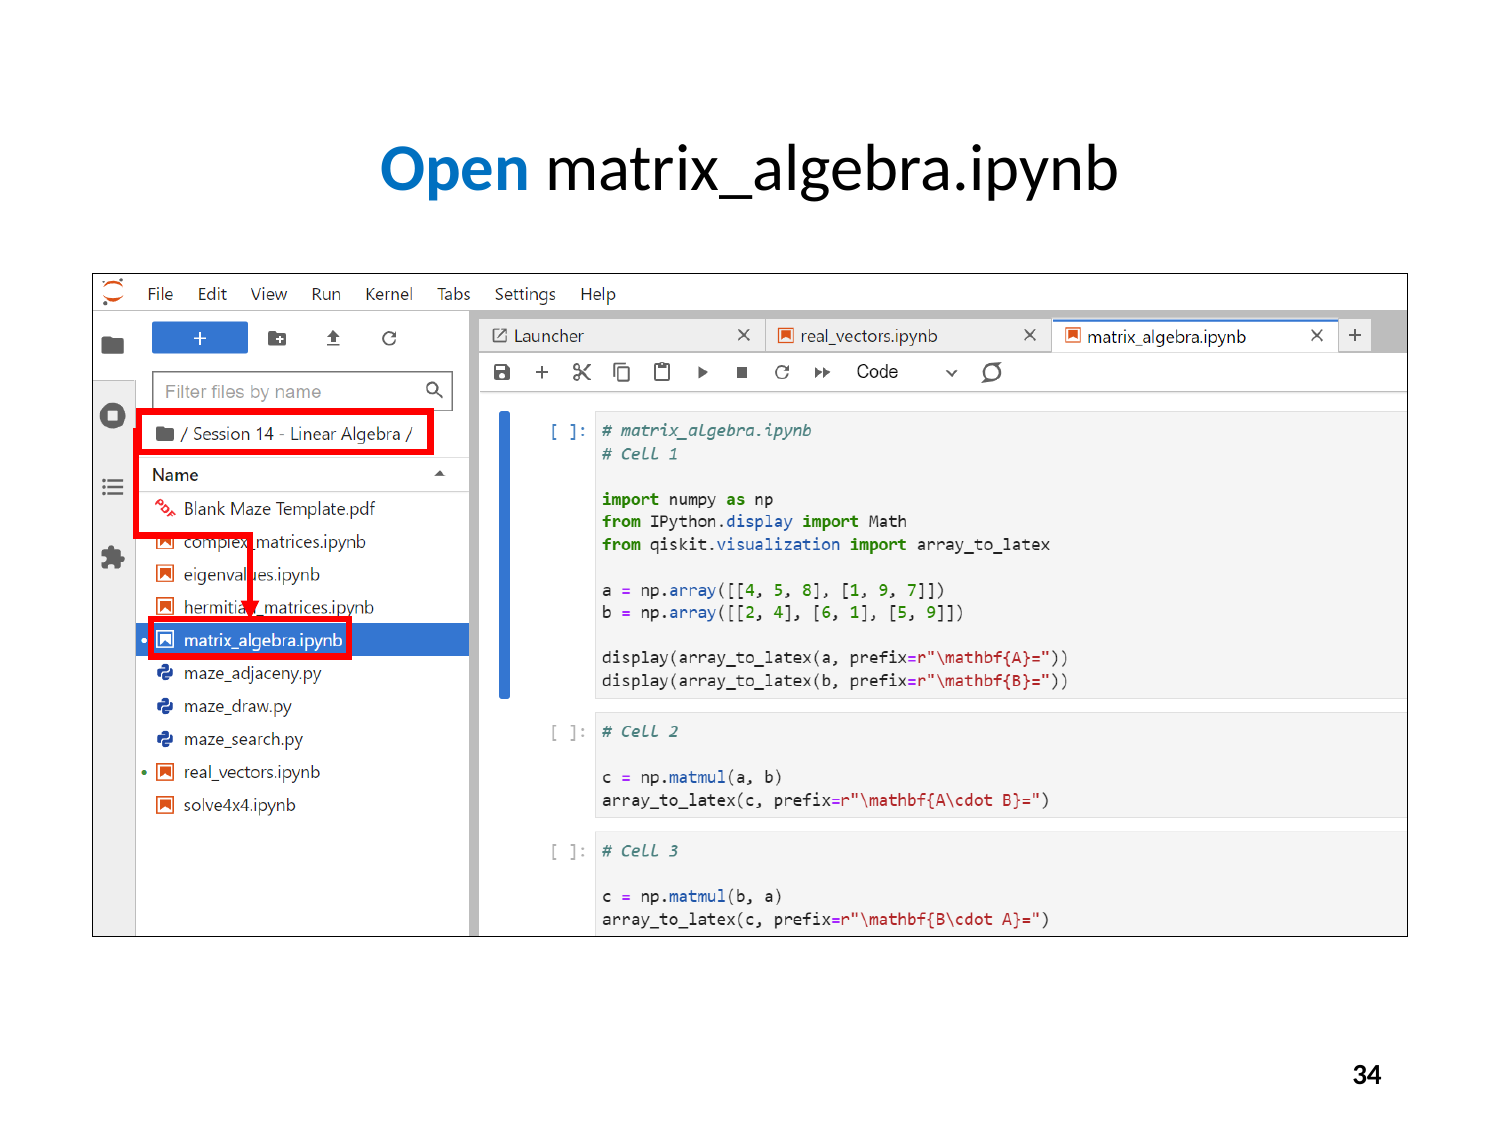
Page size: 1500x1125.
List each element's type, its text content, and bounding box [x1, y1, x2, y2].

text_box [138, 431, 250, 620]
picture [92, 273, 1408, 937]
slide_number 34 [1059, 1042, 1397, 1103]
title Open matrix_algebra.ipynb [103, 59, 1397, 273]
